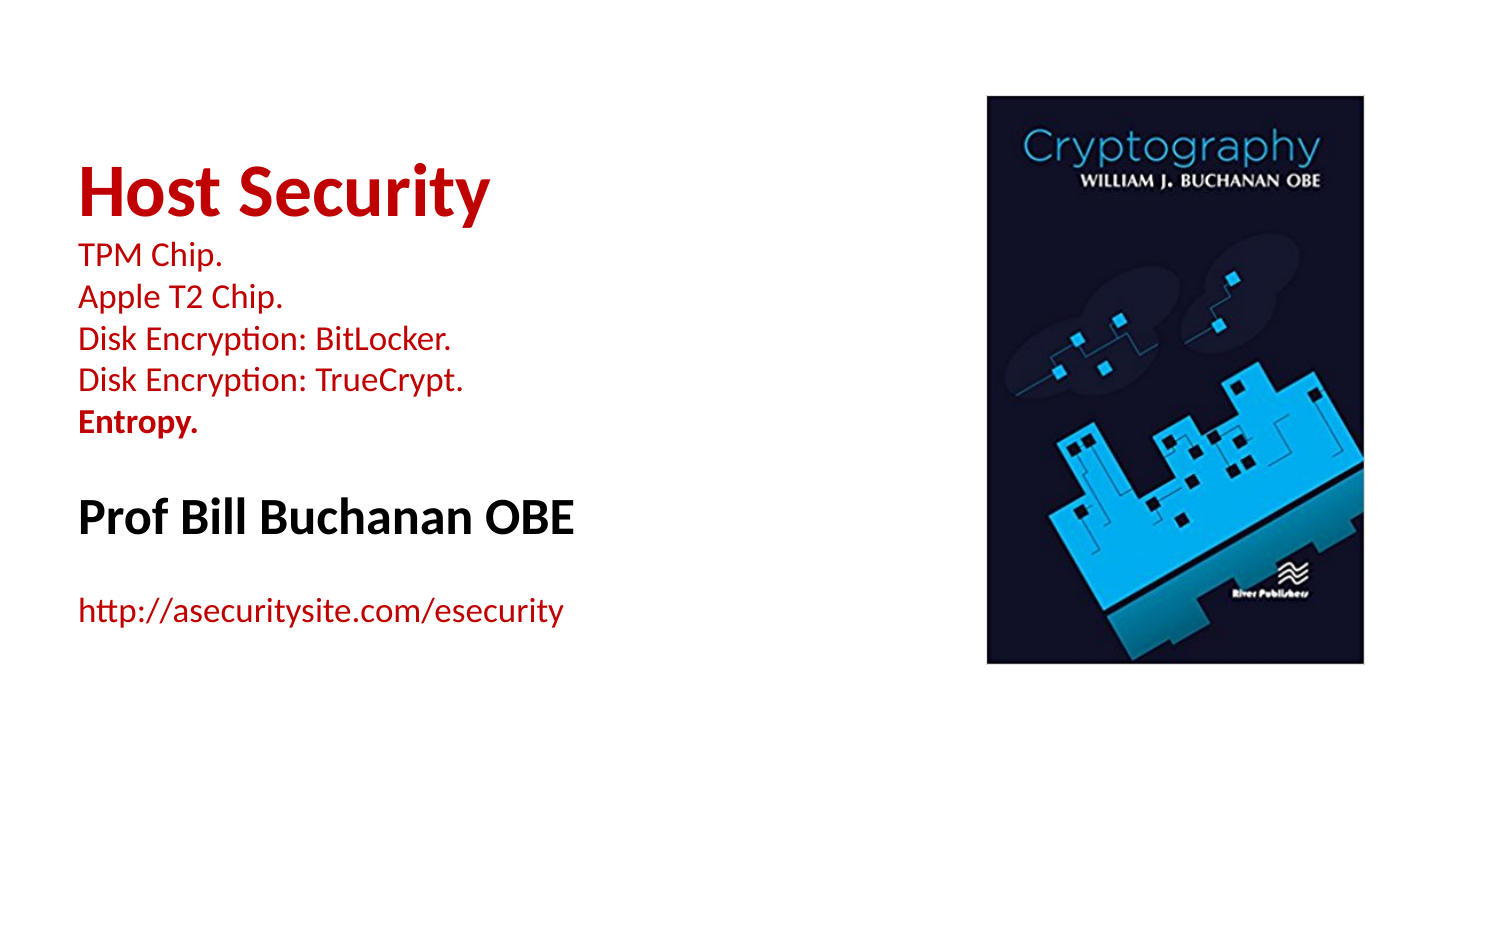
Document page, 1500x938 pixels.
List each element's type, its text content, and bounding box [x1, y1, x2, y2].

title Host Security TPM Chip. Apple T2 Chip. Disk Encryption: BitLocker. Disk Encryption: TrueCrypt. Entropy. Prof Bill Buchanan OBE http://asecuritysite.com/esecurity [70, 128, 946, 809]
picture [985, 94, 1365, 666]
